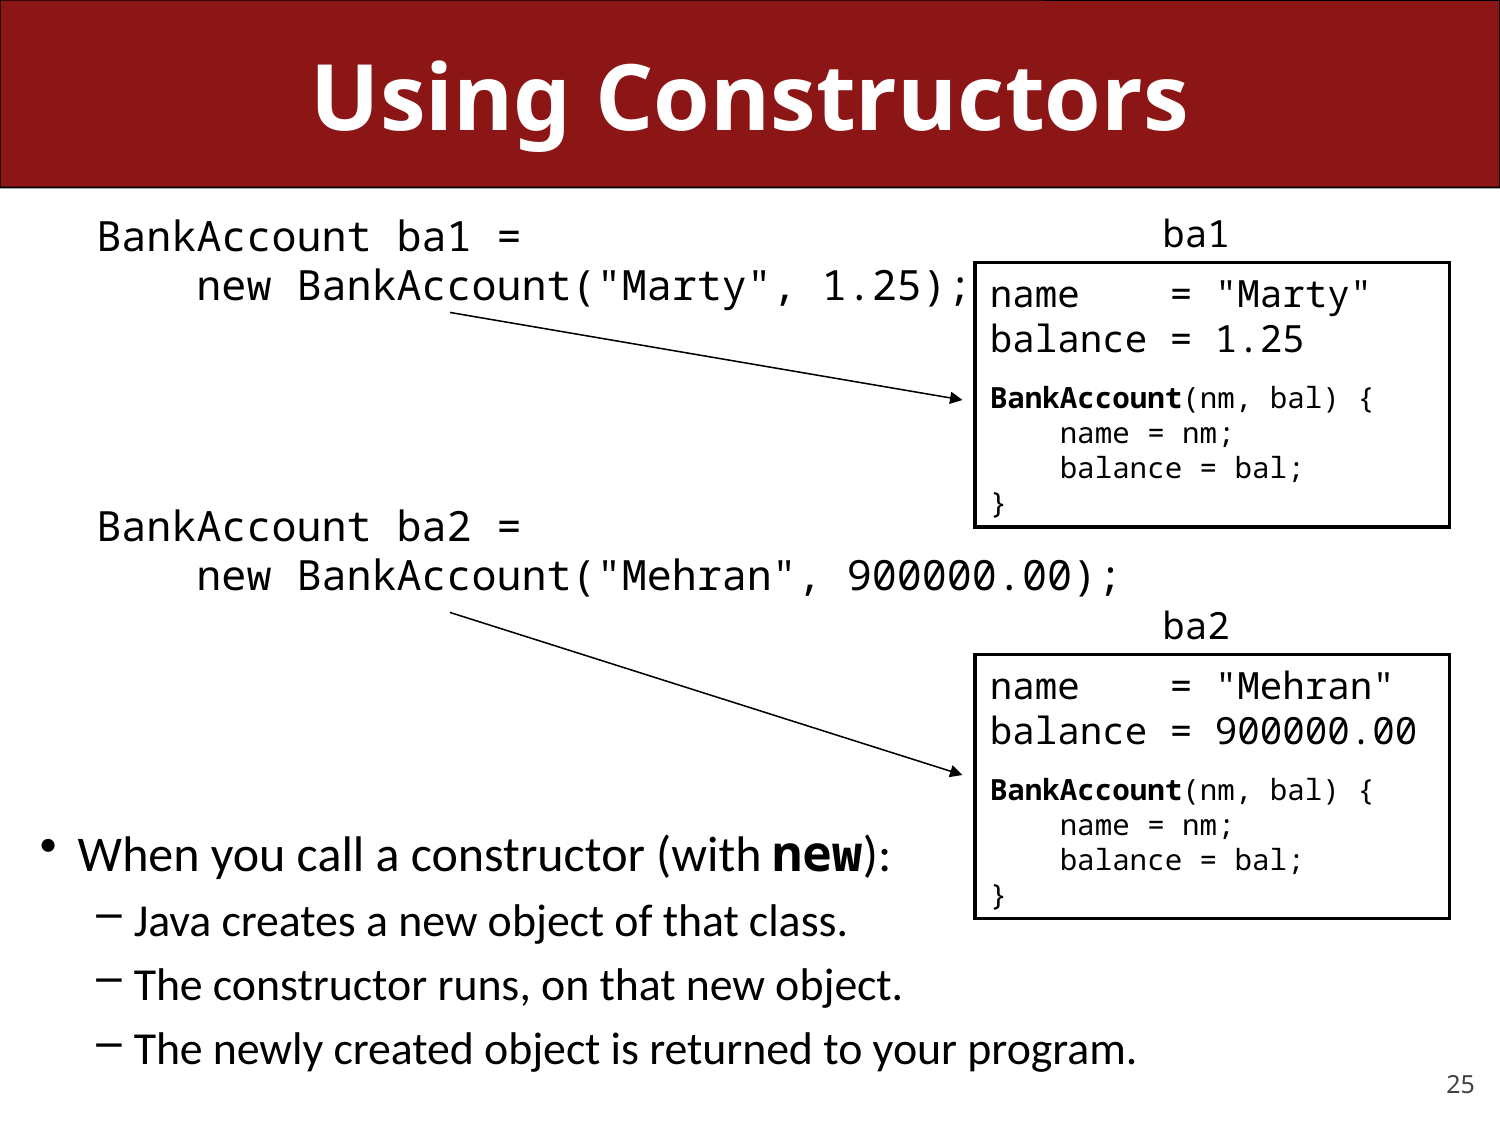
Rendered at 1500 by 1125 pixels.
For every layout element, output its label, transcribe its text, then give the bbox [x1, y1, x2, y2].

text_box name = "Mehran" balance = 900000.00 BankAccount(nm, bal) { name = nm; balance = bal; } [975, 654, 1450, 919]
text_box [449, 612, 963, 778]
list BankAccount ba1 = new BankAccount("Marty", 1.25); BankAccount ba2 = new BankAccount("Mehran", 900000.00); When you call a constructor (with new): Java creates a new object of that class. The constructor runs, on that new object. The newly created object is returned to your program. [24, 212, 1475, 1063]
text_box ba2 [1147, 594, 1245, 654]
title Using Constructors [75, 0, 1425, 188]
text_box [449, 312, 963, 404]
text_box name = "Marty" balance = 1.25 BankAccount(nm, bal) { name = nm; balance = bal; } [975, 262, 1450, 527]
text_box ba1 [1147, 202, 1245, 262]
